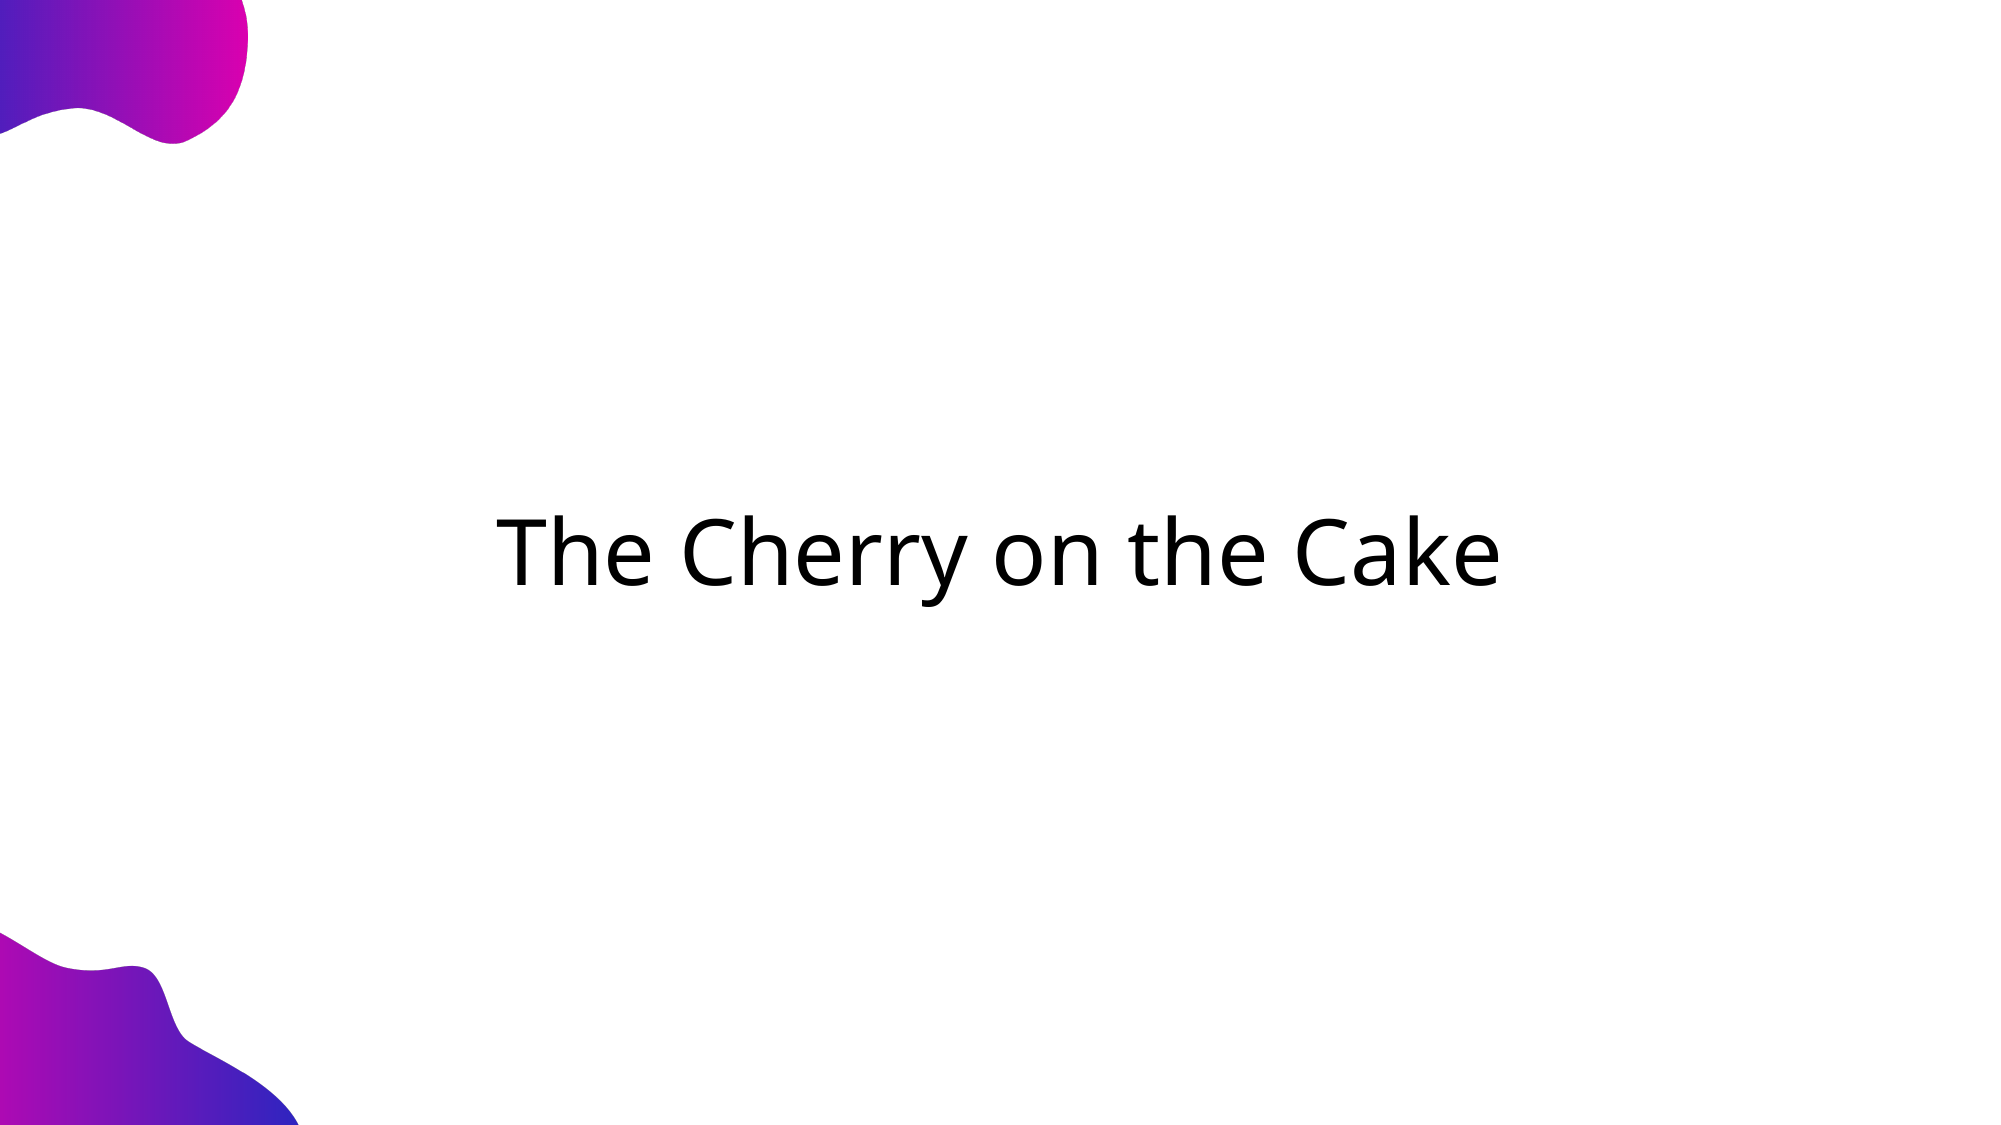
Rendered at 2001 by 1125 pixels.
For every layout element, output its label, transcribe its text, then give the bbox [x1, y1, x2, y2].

text_box The Cherry on the Cake [137, 499, 1863, 626]
picture [0, 0, 248, 144]
picture [0, 918, 304, 1125]
